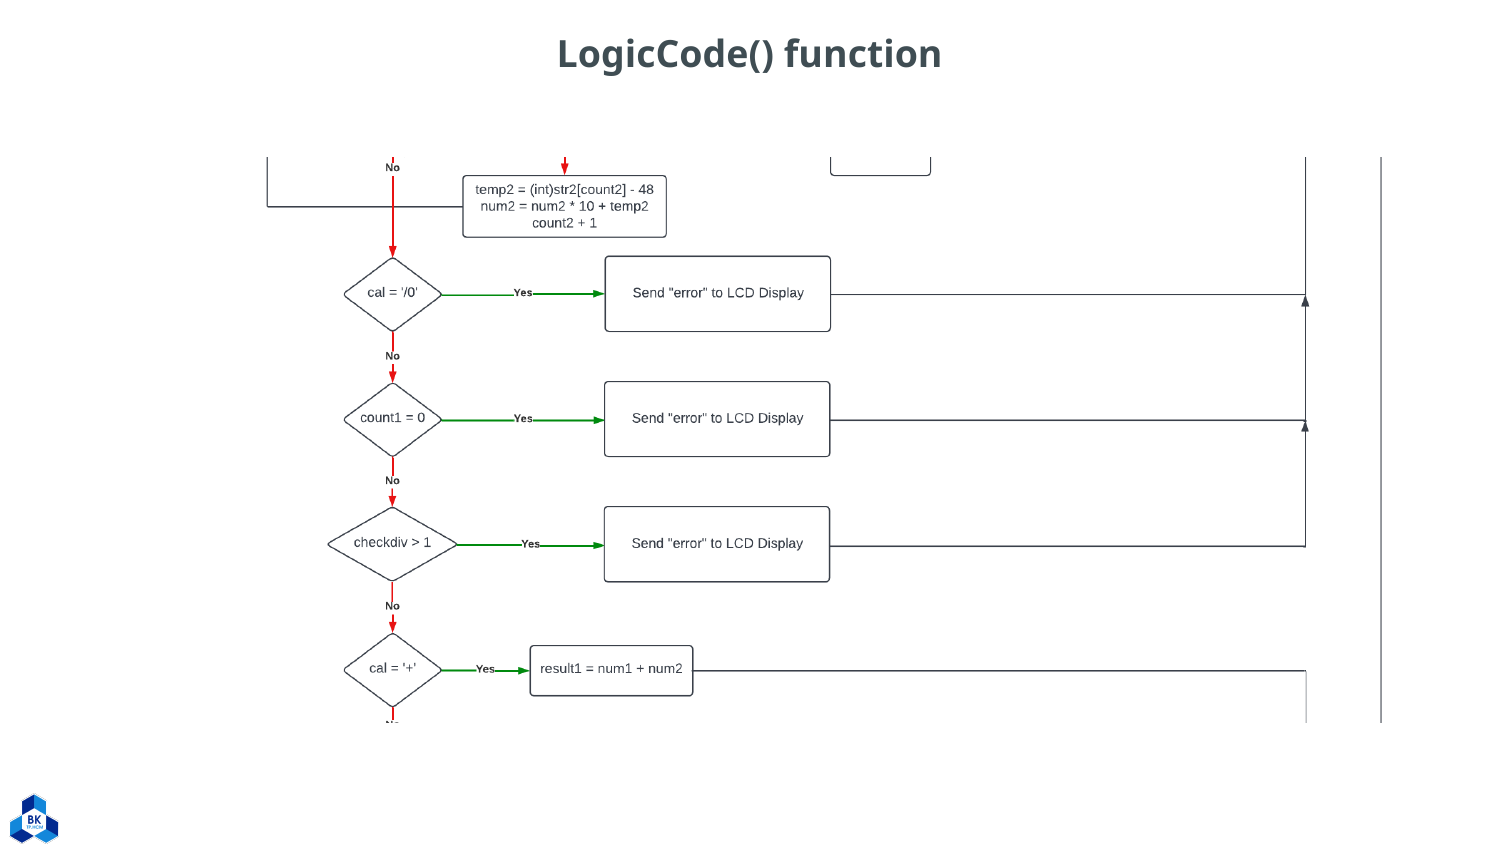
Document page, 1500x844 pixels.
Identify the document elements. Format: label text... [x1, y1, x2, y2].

title LogicCode() function [278, 14, 1221, 93]
picture [9, 793, 59, 844]
picture [92, 157, 1408, 723]
